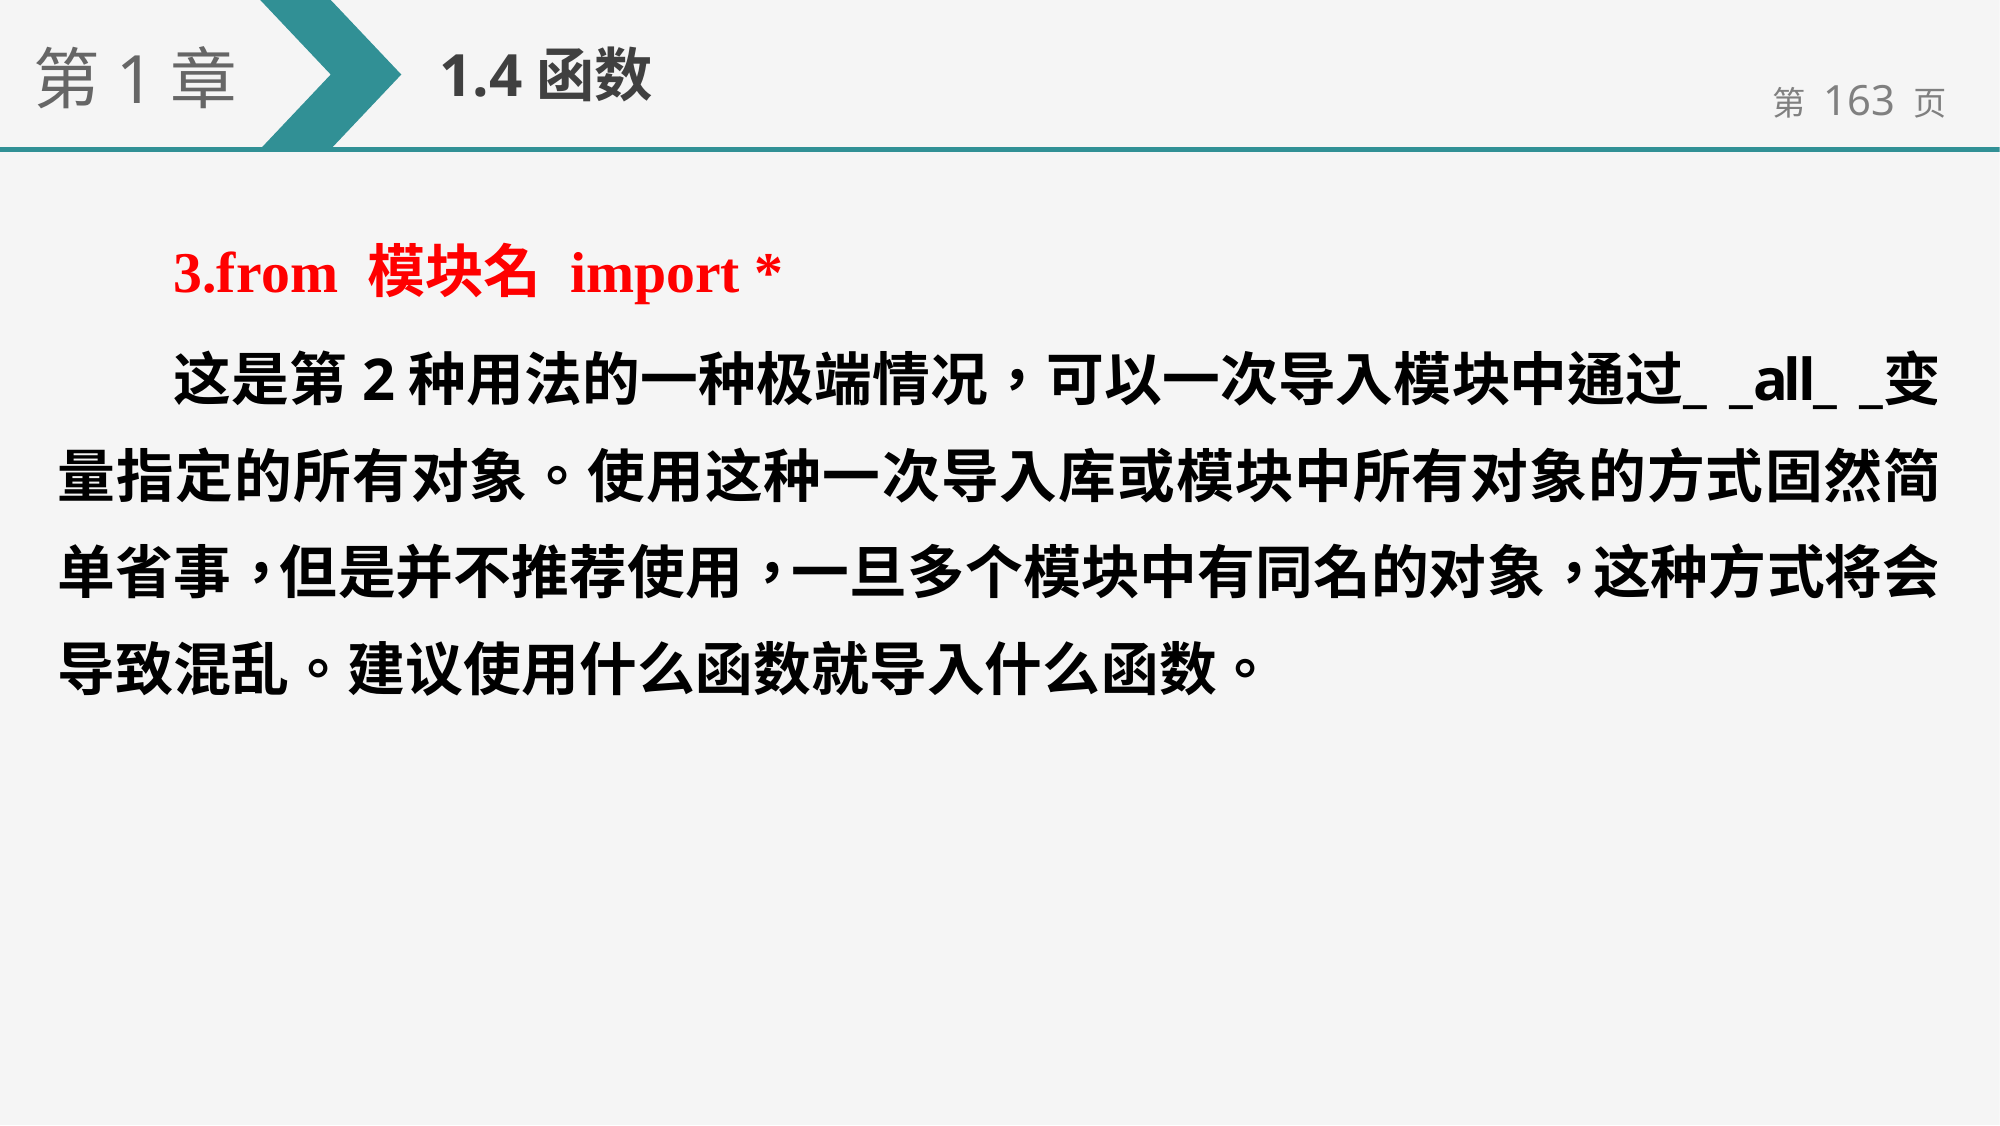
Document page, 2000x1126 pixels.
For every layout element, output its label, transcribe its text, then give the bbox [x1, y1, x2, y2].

text_box [258, 0, 403, 148]
text_box 1.4函数 [424, 31, 1366, 116]
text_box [57, 217, 1937, 861]
text_box 第1章 [19, 29, 253, 125]
